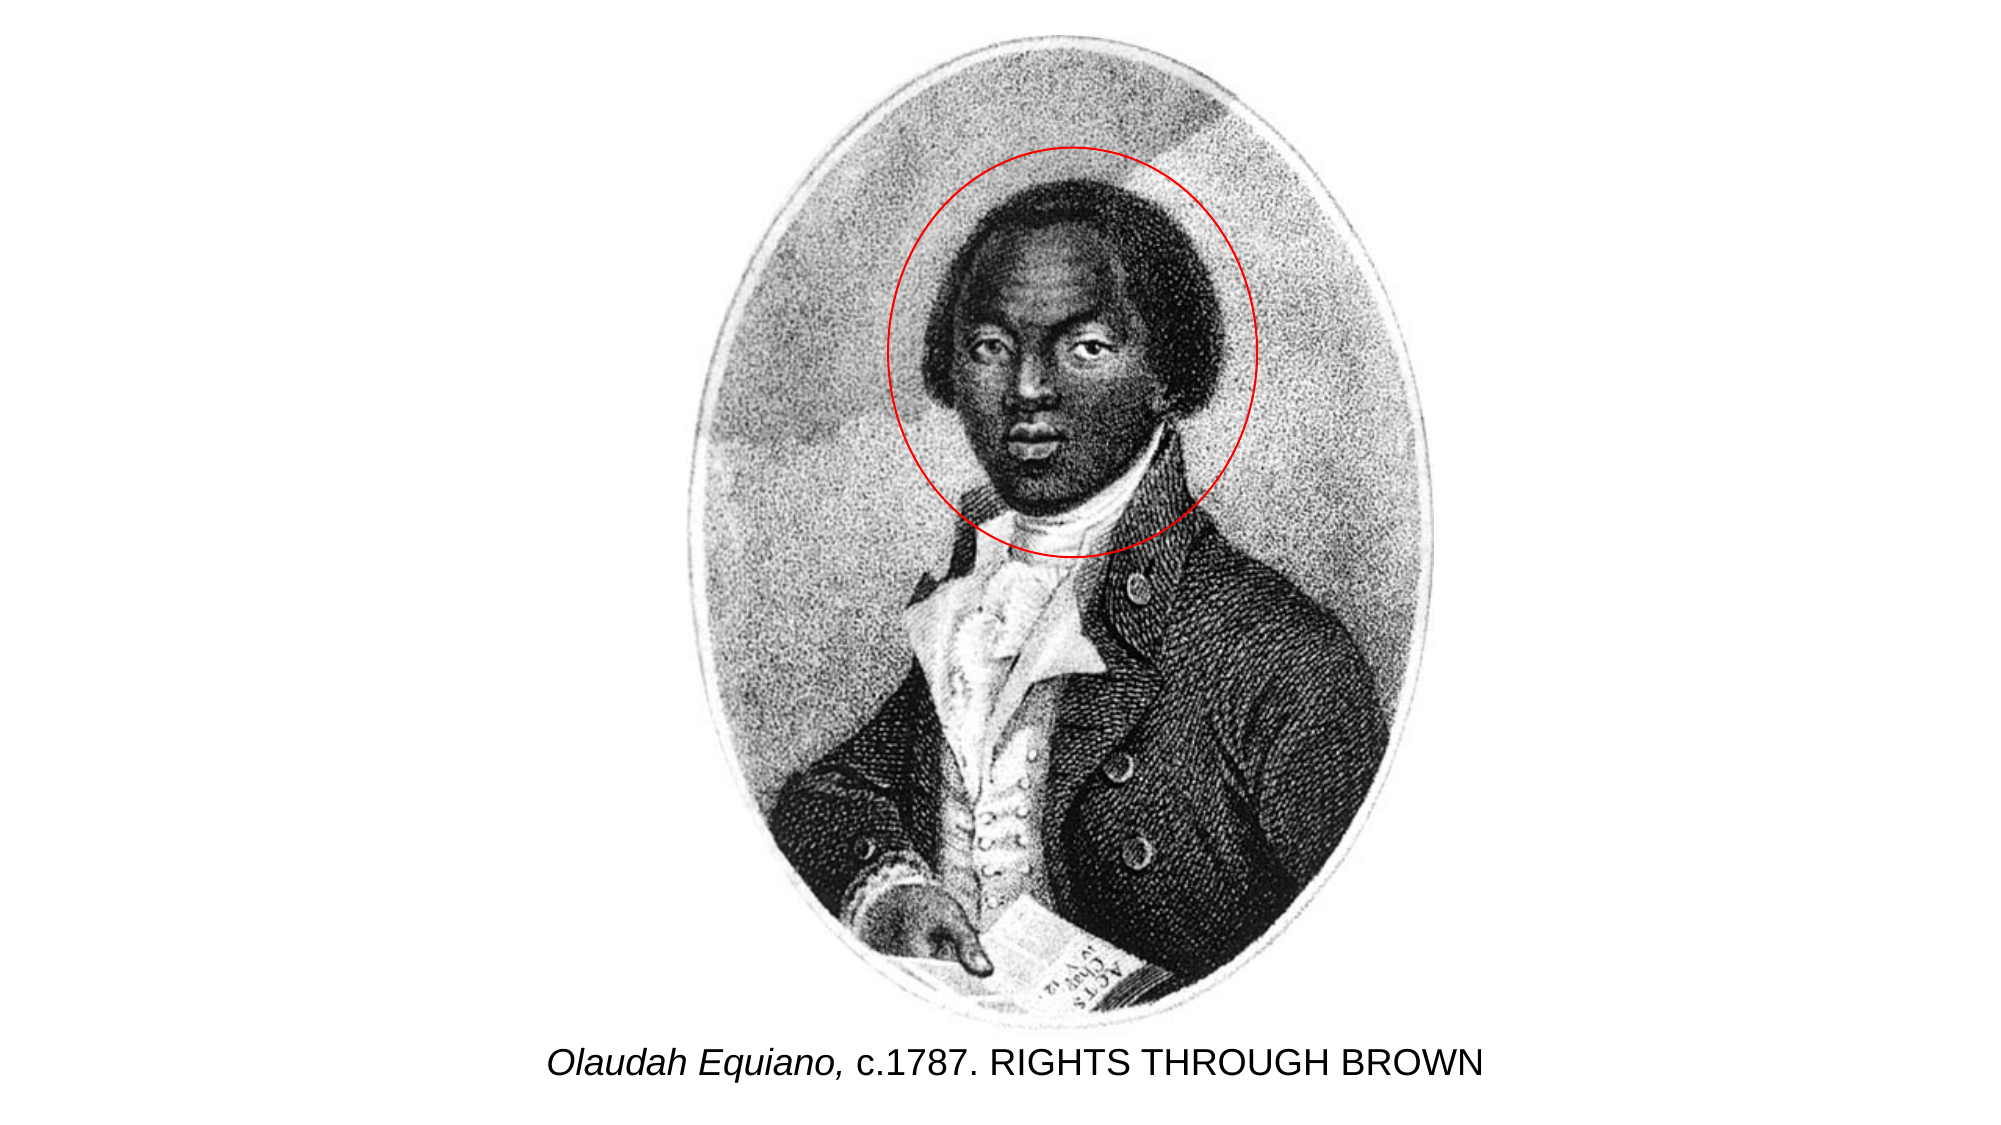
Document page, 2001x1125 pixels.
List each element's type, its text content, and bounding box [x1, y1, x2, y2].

subtitle Olaudah Equiano, c.1787. RIGHTS THROUGH BROWN [265, 1035, 1766, 1103]
picture [686, 35, 1434, 1036]
